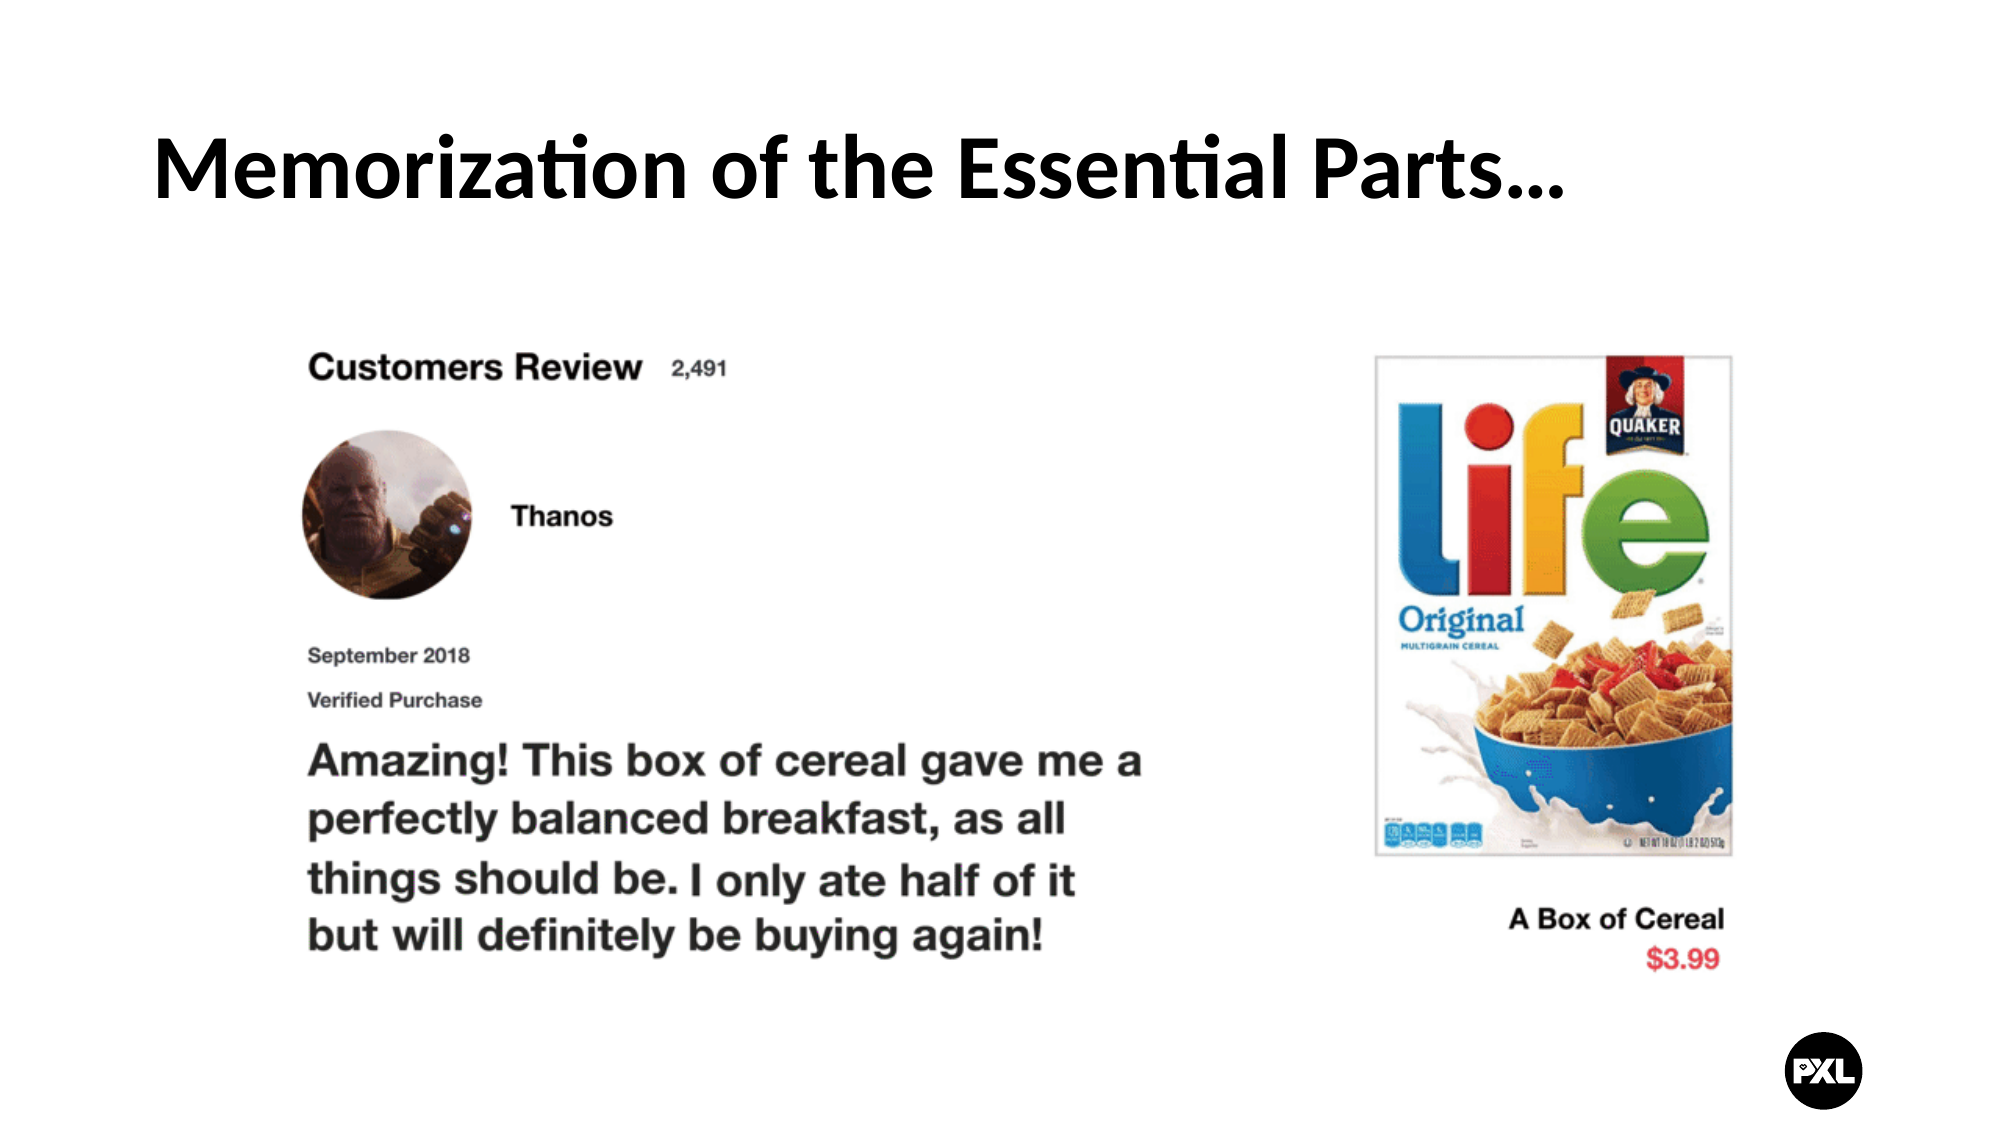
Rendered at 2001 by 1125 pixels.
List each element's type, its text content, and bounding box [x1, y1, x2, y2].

picture [276, 265, 1777, 1110]
title Memorization of the Essential Parts… [137, 59, 1863, 278]
